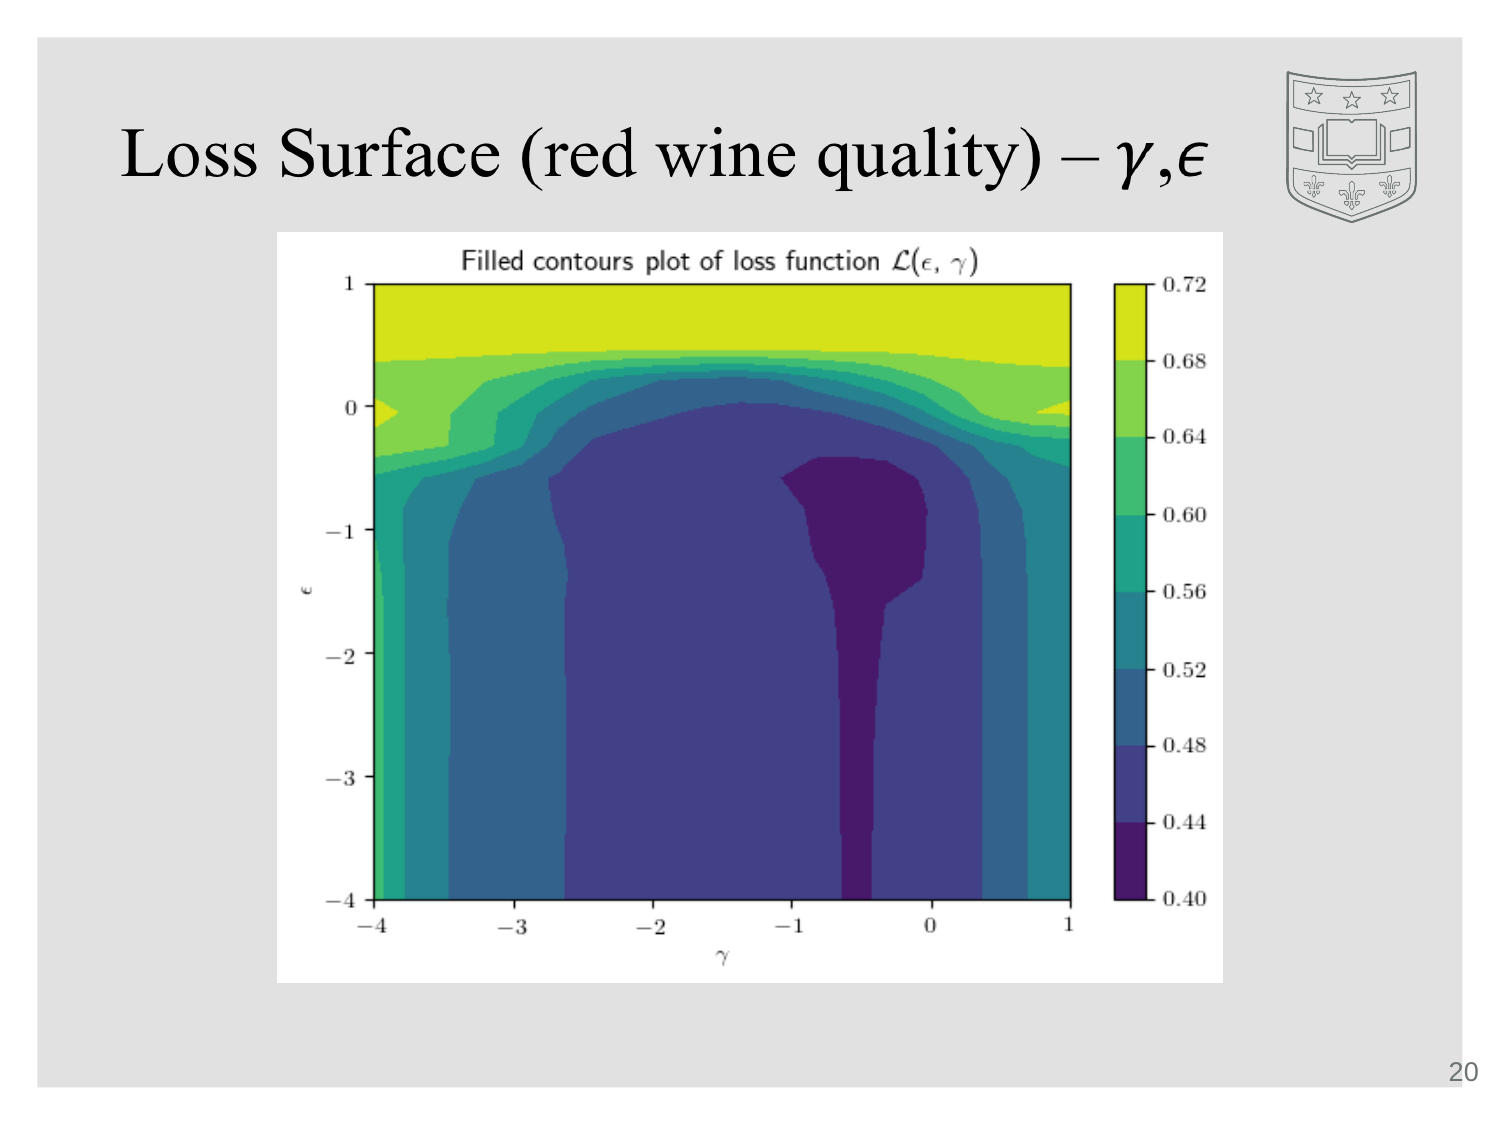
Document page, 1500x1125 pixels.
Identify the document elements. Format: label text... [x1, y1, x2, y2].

title [76, 71, 1264, 233]
picture [277, 232, 1223, 983]
picture [1286, 71, 1417, 223]
slide_number ‹#› [1403, 1038, 1494, 1125]
